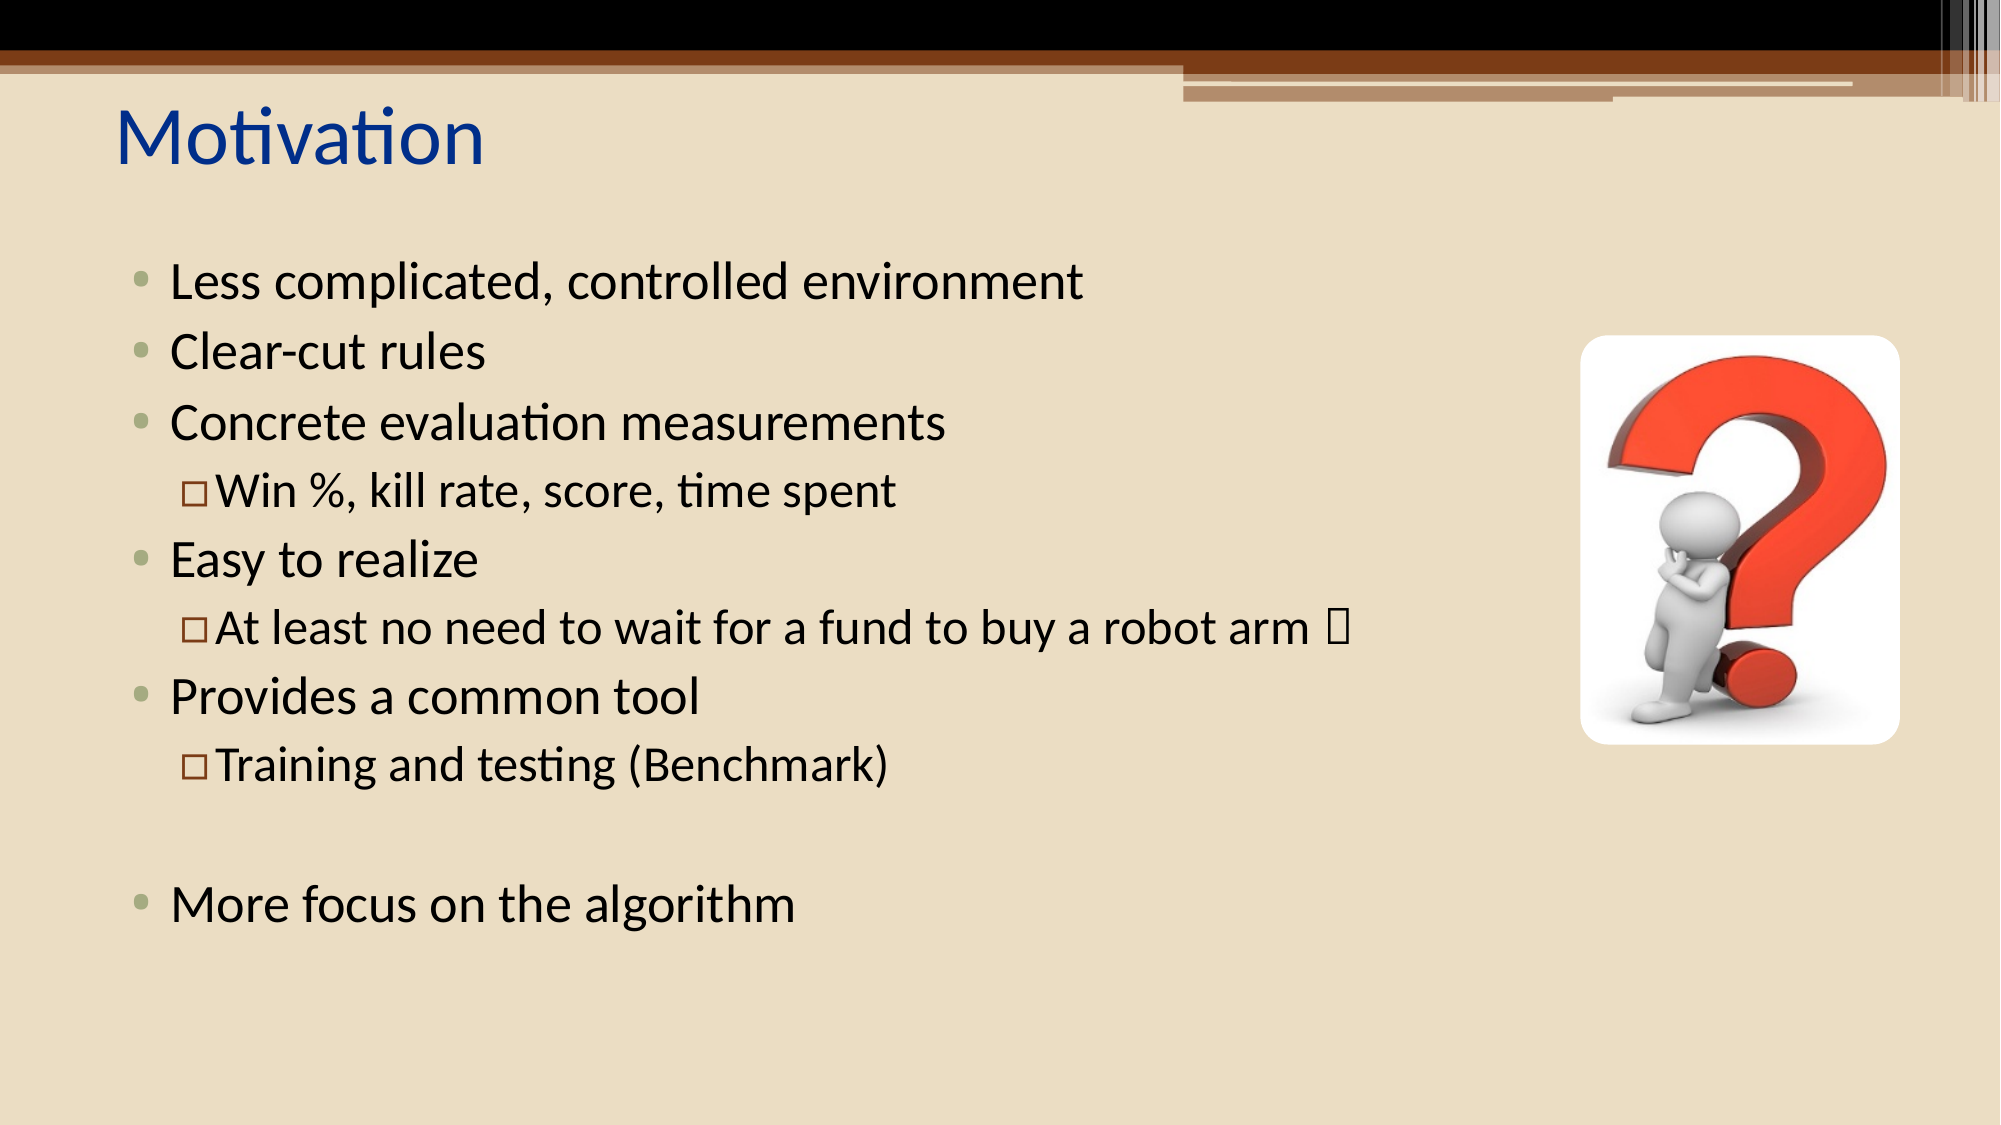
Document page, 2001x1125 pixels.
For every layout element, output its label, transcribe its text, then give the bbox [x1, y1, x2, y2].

picture [1580, 335, 1900, 745]
list Less complicated, controlled environment Clear-cut rules Concrete evaluation measurements Win %, kill rate, score, time spent Easy to realize At least no need to wait for a fund to buy a robot arm  Provides a common tool Training and testing (Benchmark) More focus on the algorithm [99, 237, 1614, 948]
title Motivation [99, 43, 1900, 219]
